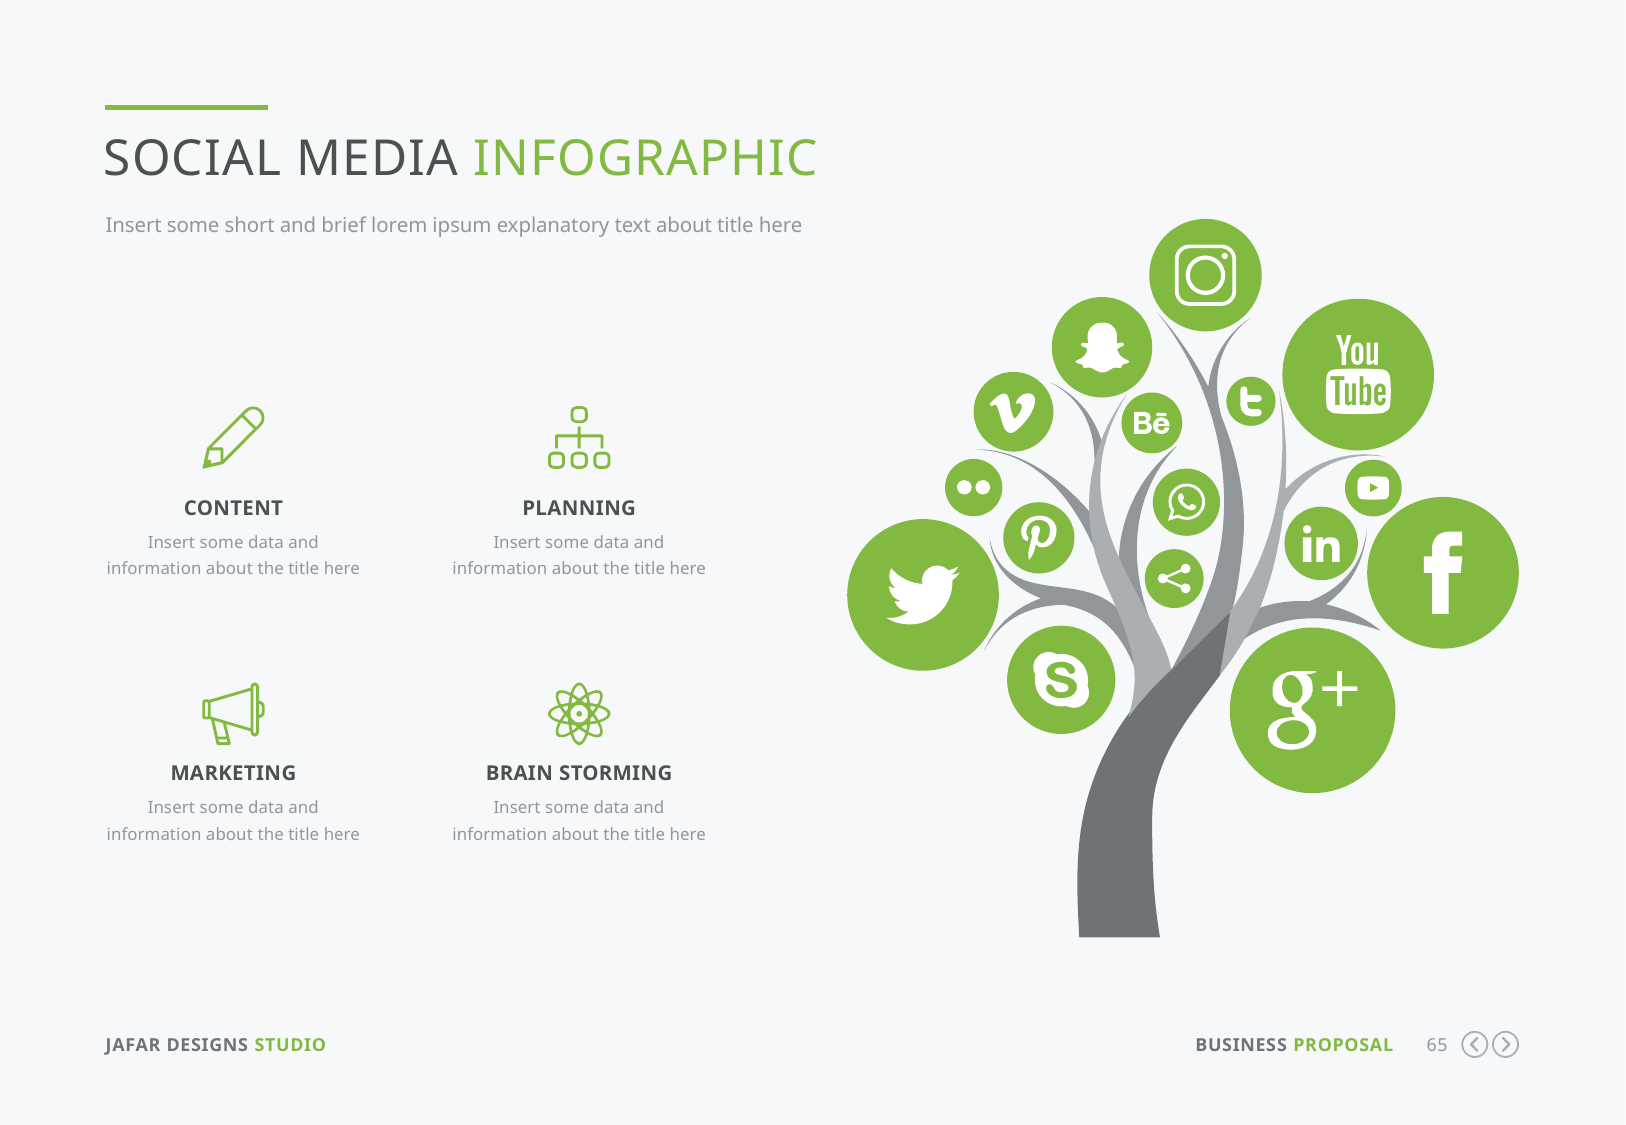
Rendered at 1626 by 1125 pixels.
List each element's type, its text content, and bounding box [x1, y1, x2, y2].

list Insert some short and brief lorem ipsum explanatory text about title here [105, 209, 1519, 241]
text_box [570, 406, 588, 424]
list Social Media Infographic [103, 125, 1518, 188]
text_box [570, 451, 588, 469]
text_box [944, 458, 974, 517]
text_box [202, 406, 265, 469]
text_box [1077, 718, 1189, 938]
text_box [451, 494, 707, 579]
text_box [1386, 496, 1519, 649]
text_box [548, 451, 565, 469]
text_box [202, 682, 265, 746]
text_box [847, 519, 974, 671]
text_box [593, 451, 611, 469]
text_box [105, 494, 362, 579]
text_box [1223, 627, 1396, 794]
text_box [547, 682, 611, 746]
text_box [555, 425, 604, 449]
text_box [1051, 297, 1149, 312]
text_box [1149, 218, 1262, 312]
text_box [1007, 718, 1116, 734]
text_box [1282, 298, 1435, 451]
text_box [105, 759, 362, 845]
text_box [1386, 459, 1402, 496]
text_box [451, 759, 707, 845]
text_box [974, 312, 1386, 718]
